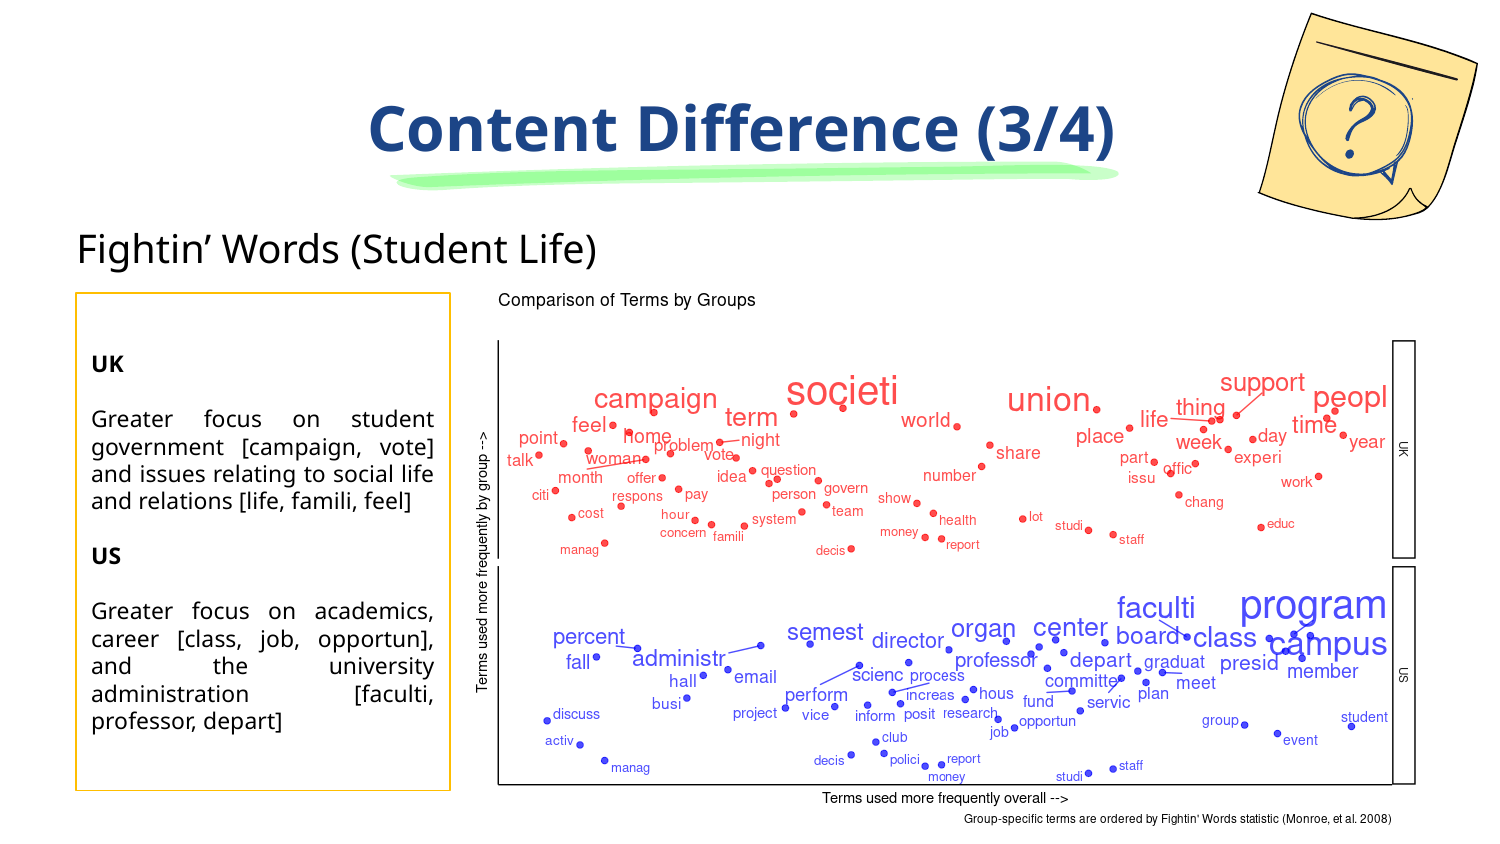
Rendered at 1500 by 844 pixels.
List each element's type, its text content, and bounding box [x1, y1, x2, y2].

text_box Fightin’ Words (Student Life) [61, 208, 847, 287]
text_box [1286, 61, 1422, 189]
picture [469, 286, 1422, 833]
text_box UK Greater focus on student government [campaign, vote] and issues relating to social life and relations [life, famili, feel] US Greater focus on academics, career [class, job, opportun], and the university administration [faculti, professor, depart] [76, 292, 450, 791]
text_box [378, 161, 1122, 191]
title Content Difference (3/4) [118, 88, 1270, 148]
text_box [1275, 28, 1463, 222]
